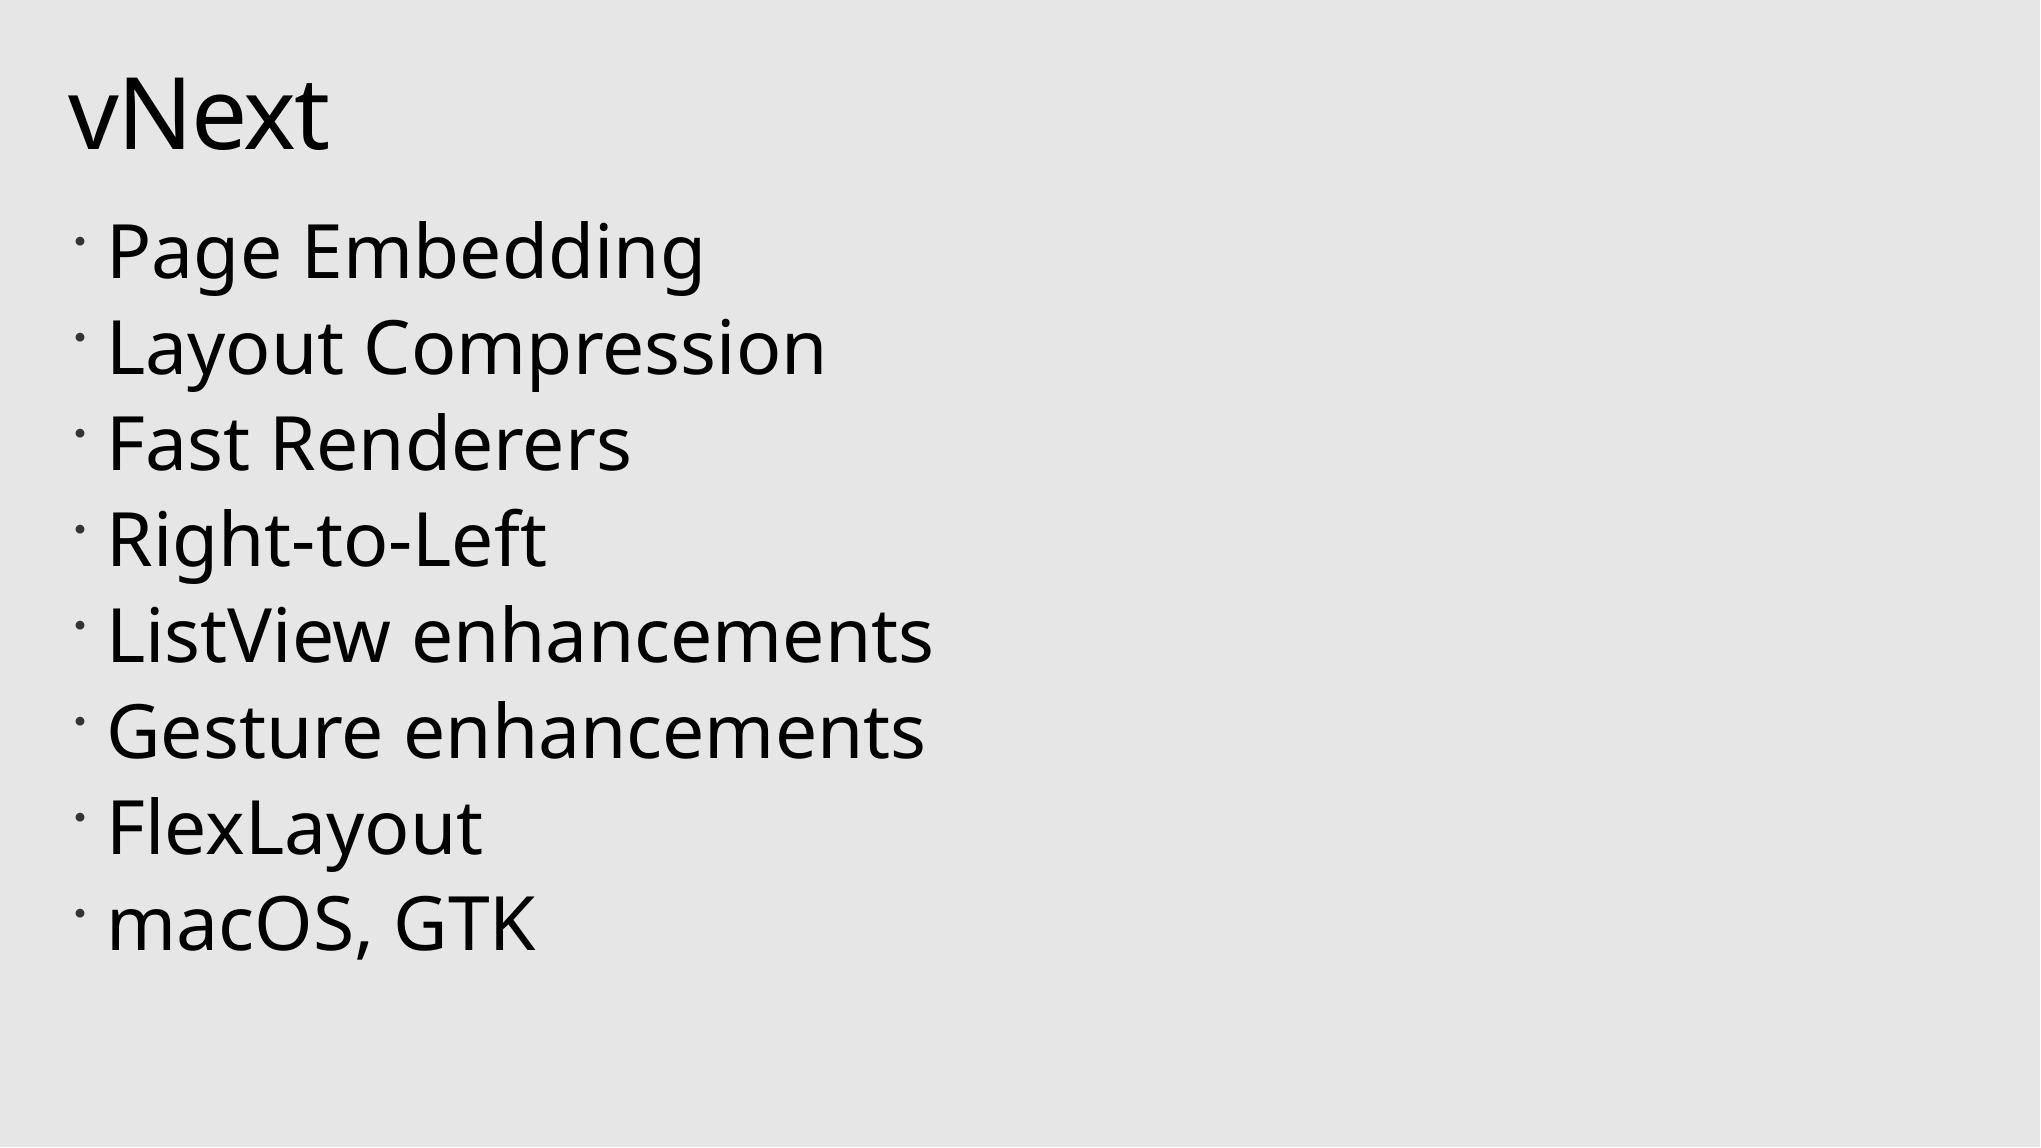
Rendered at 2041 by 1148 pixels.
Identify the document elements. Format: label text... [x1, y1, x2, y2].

title vNext [45, 48, 1996, 198]
list Page Embedding Layout Compression Fast Renderers Right-to-Left ListView enhancements Gesture enhancements FlexLayout macOS, GTK [45, 198, 1996, 1111]
